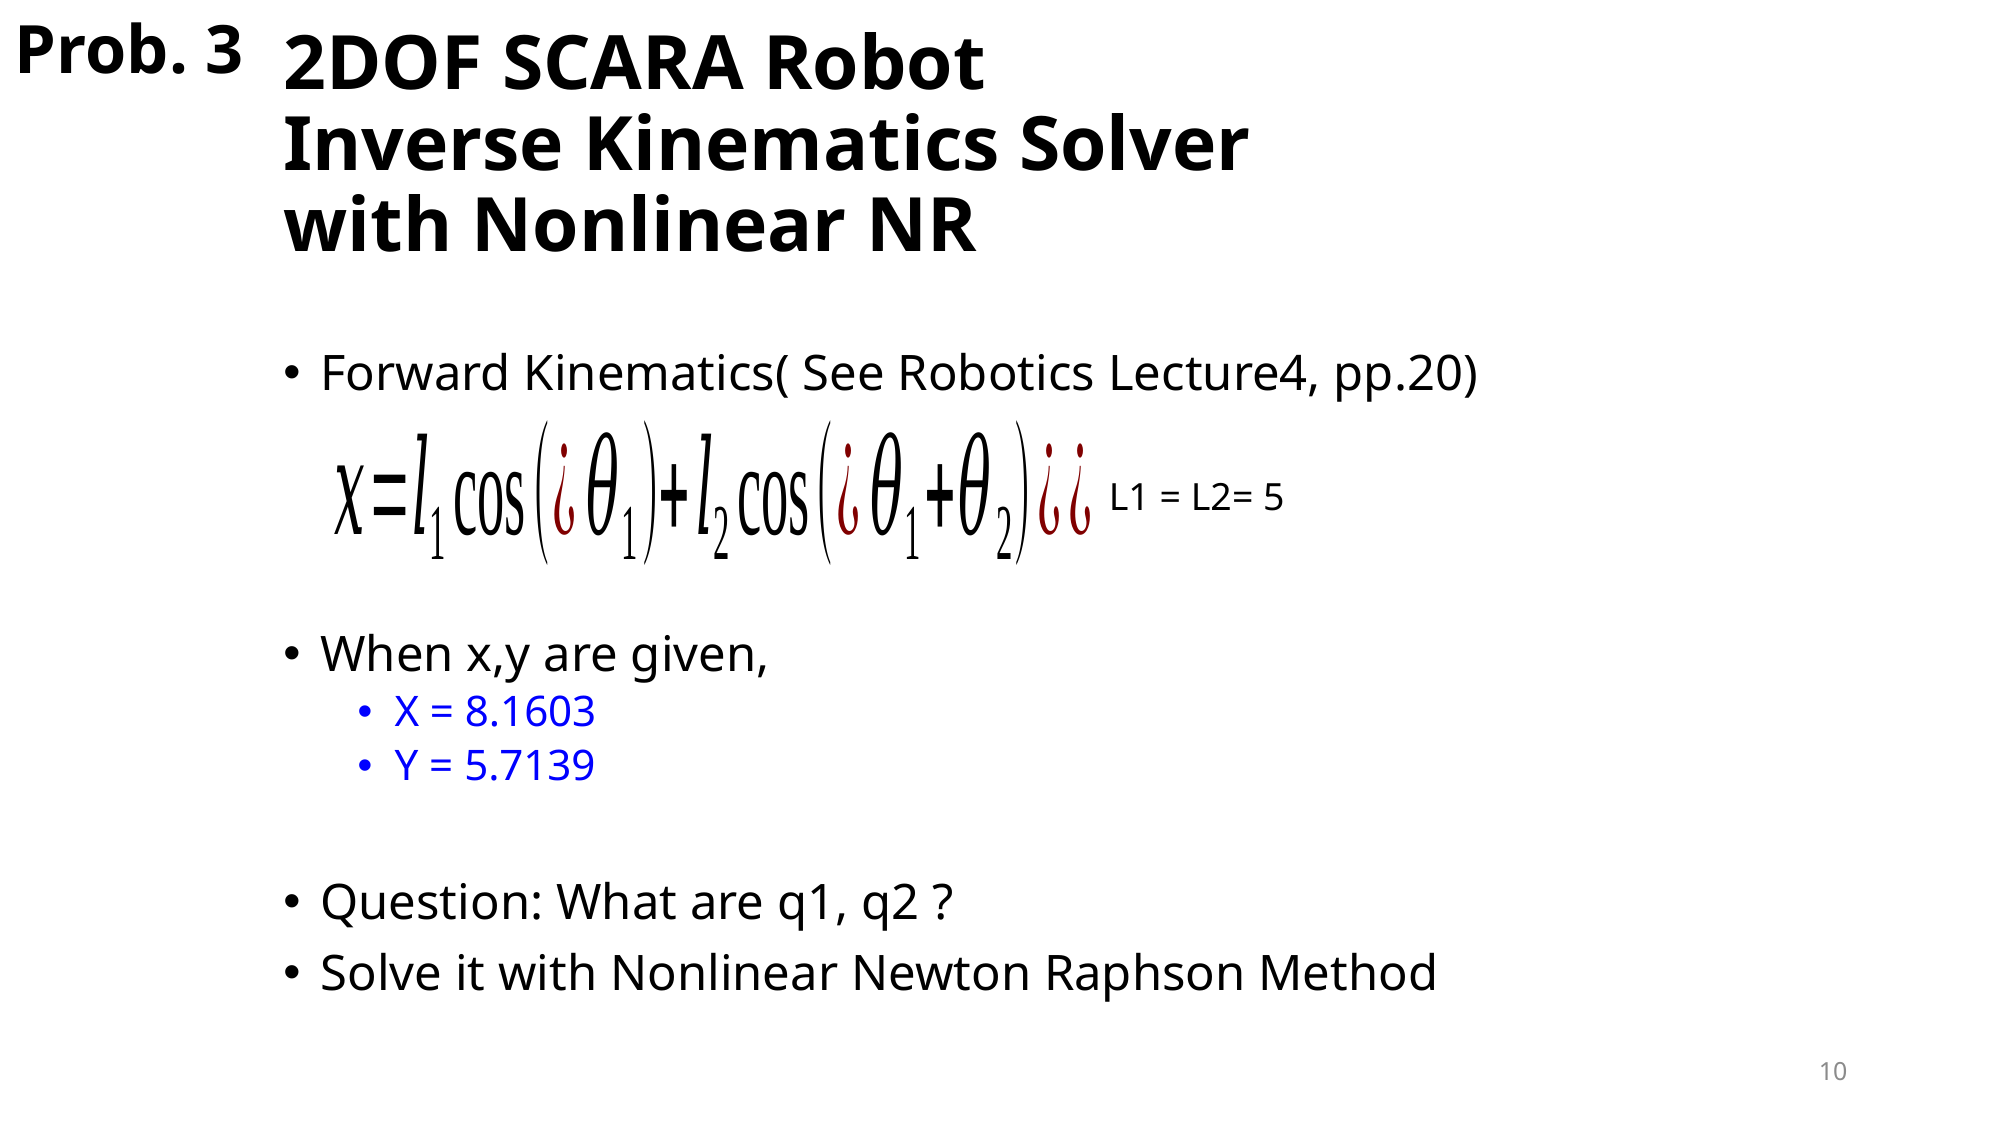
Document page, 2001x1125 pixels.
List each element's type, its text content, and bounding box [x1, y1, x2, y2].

slide_number 10 [1412, 1042, 1863, 1103]
title 2DOF SCARA Robot Inverse Kinematics Solver with Nonlinear NR [268, 6, 2000, 287]
text_box Prob. 3 [0, 0, 331, 95]
list Forward Kinematics( See Robotics Lecture4, pp.20) When x,y are given, X = 8.1603 Y = 5.7139 Question: What are q1, q2 ? Solve it with Nonlinear Newton Raphson Method [268, 340, 1544, 1015]
text_box L1 = L2= 5 [1093, 465, 1437, 525]
